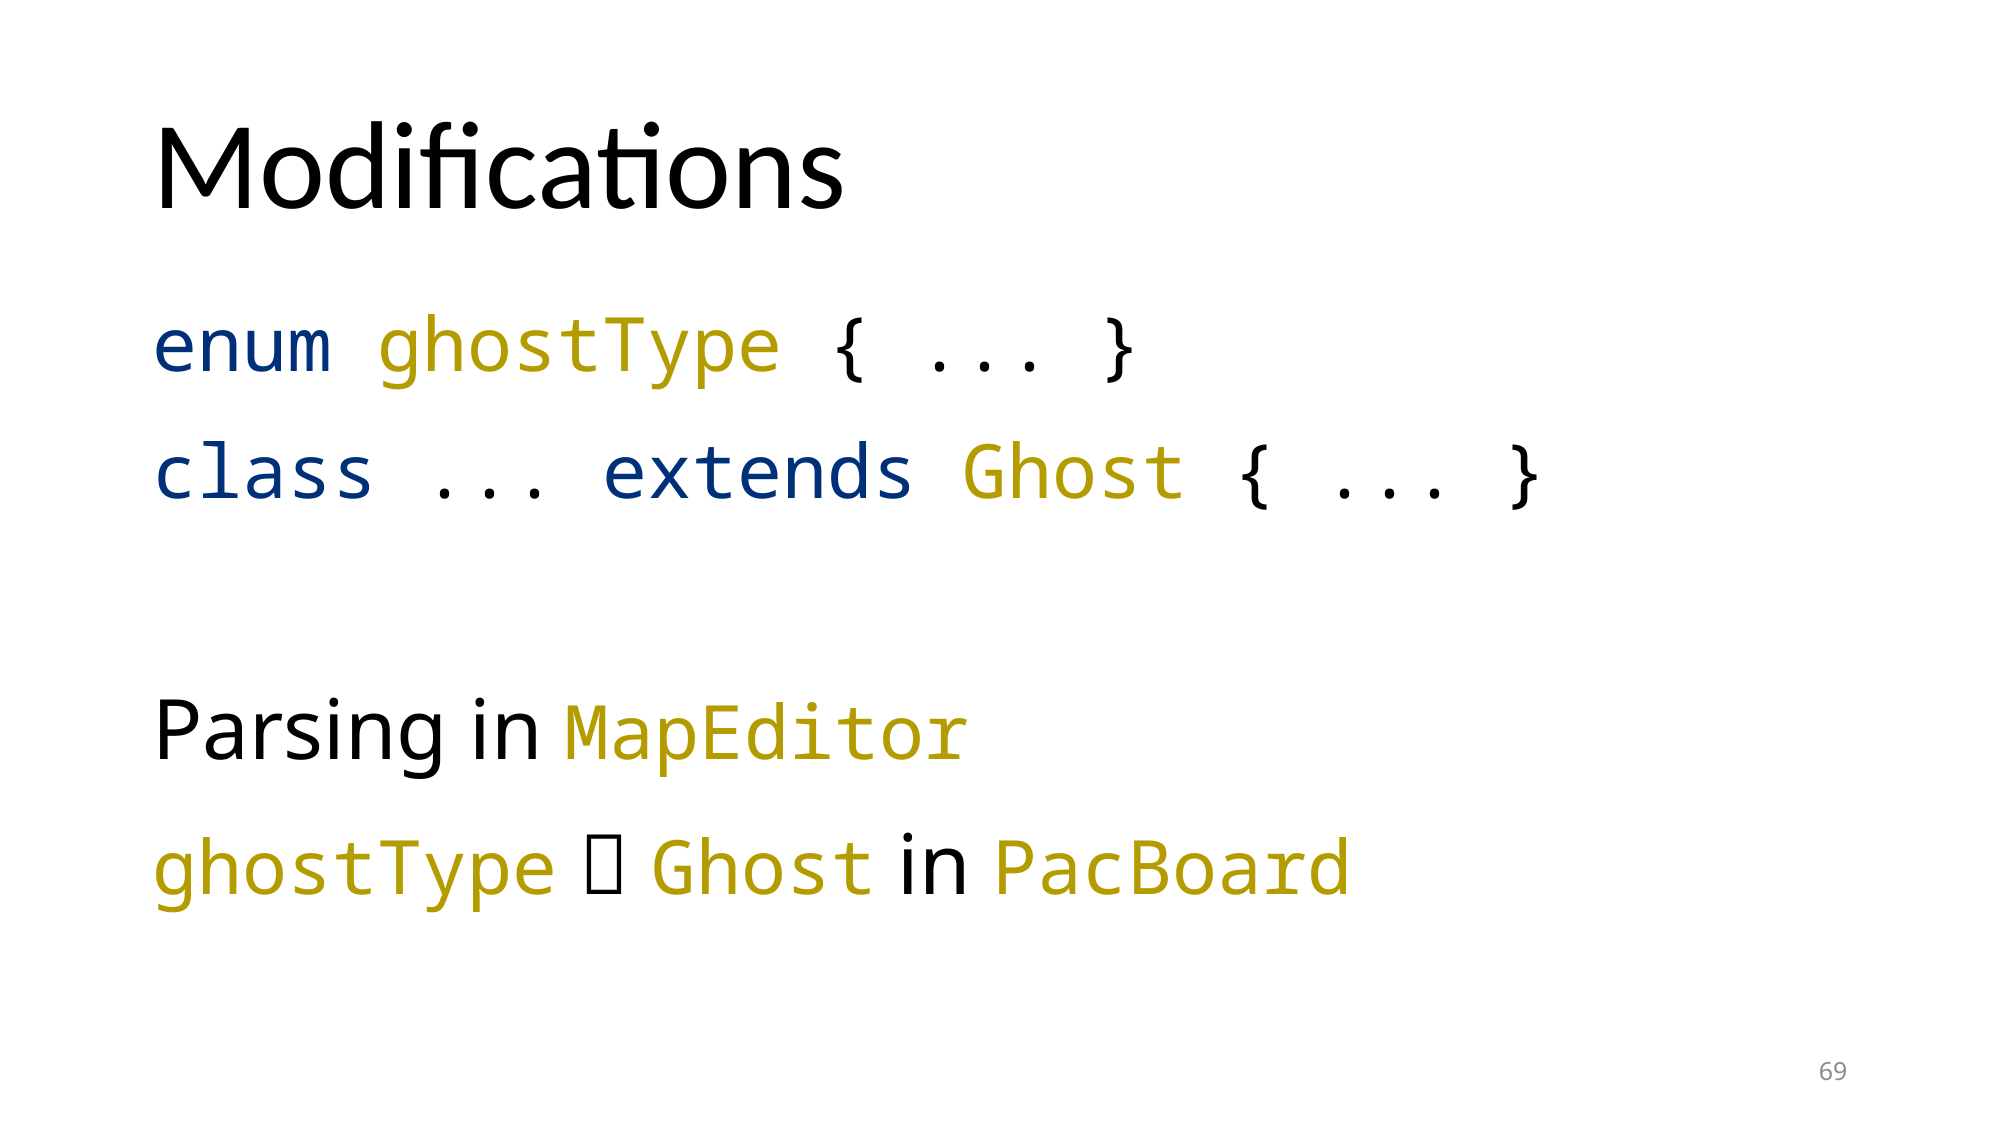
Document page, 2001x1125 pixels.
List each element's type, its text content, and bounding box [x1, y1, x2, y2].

list enum ghostType { ... } class ... extends Ghost { ... } Parsing in MapEditor ghostType  Ghost in PacBoard [137, 299, 1863, 1014]
slide_number 69 [1412, 1042, 1863, 1103]
title Modifications [137, 59, 1863, 278]
